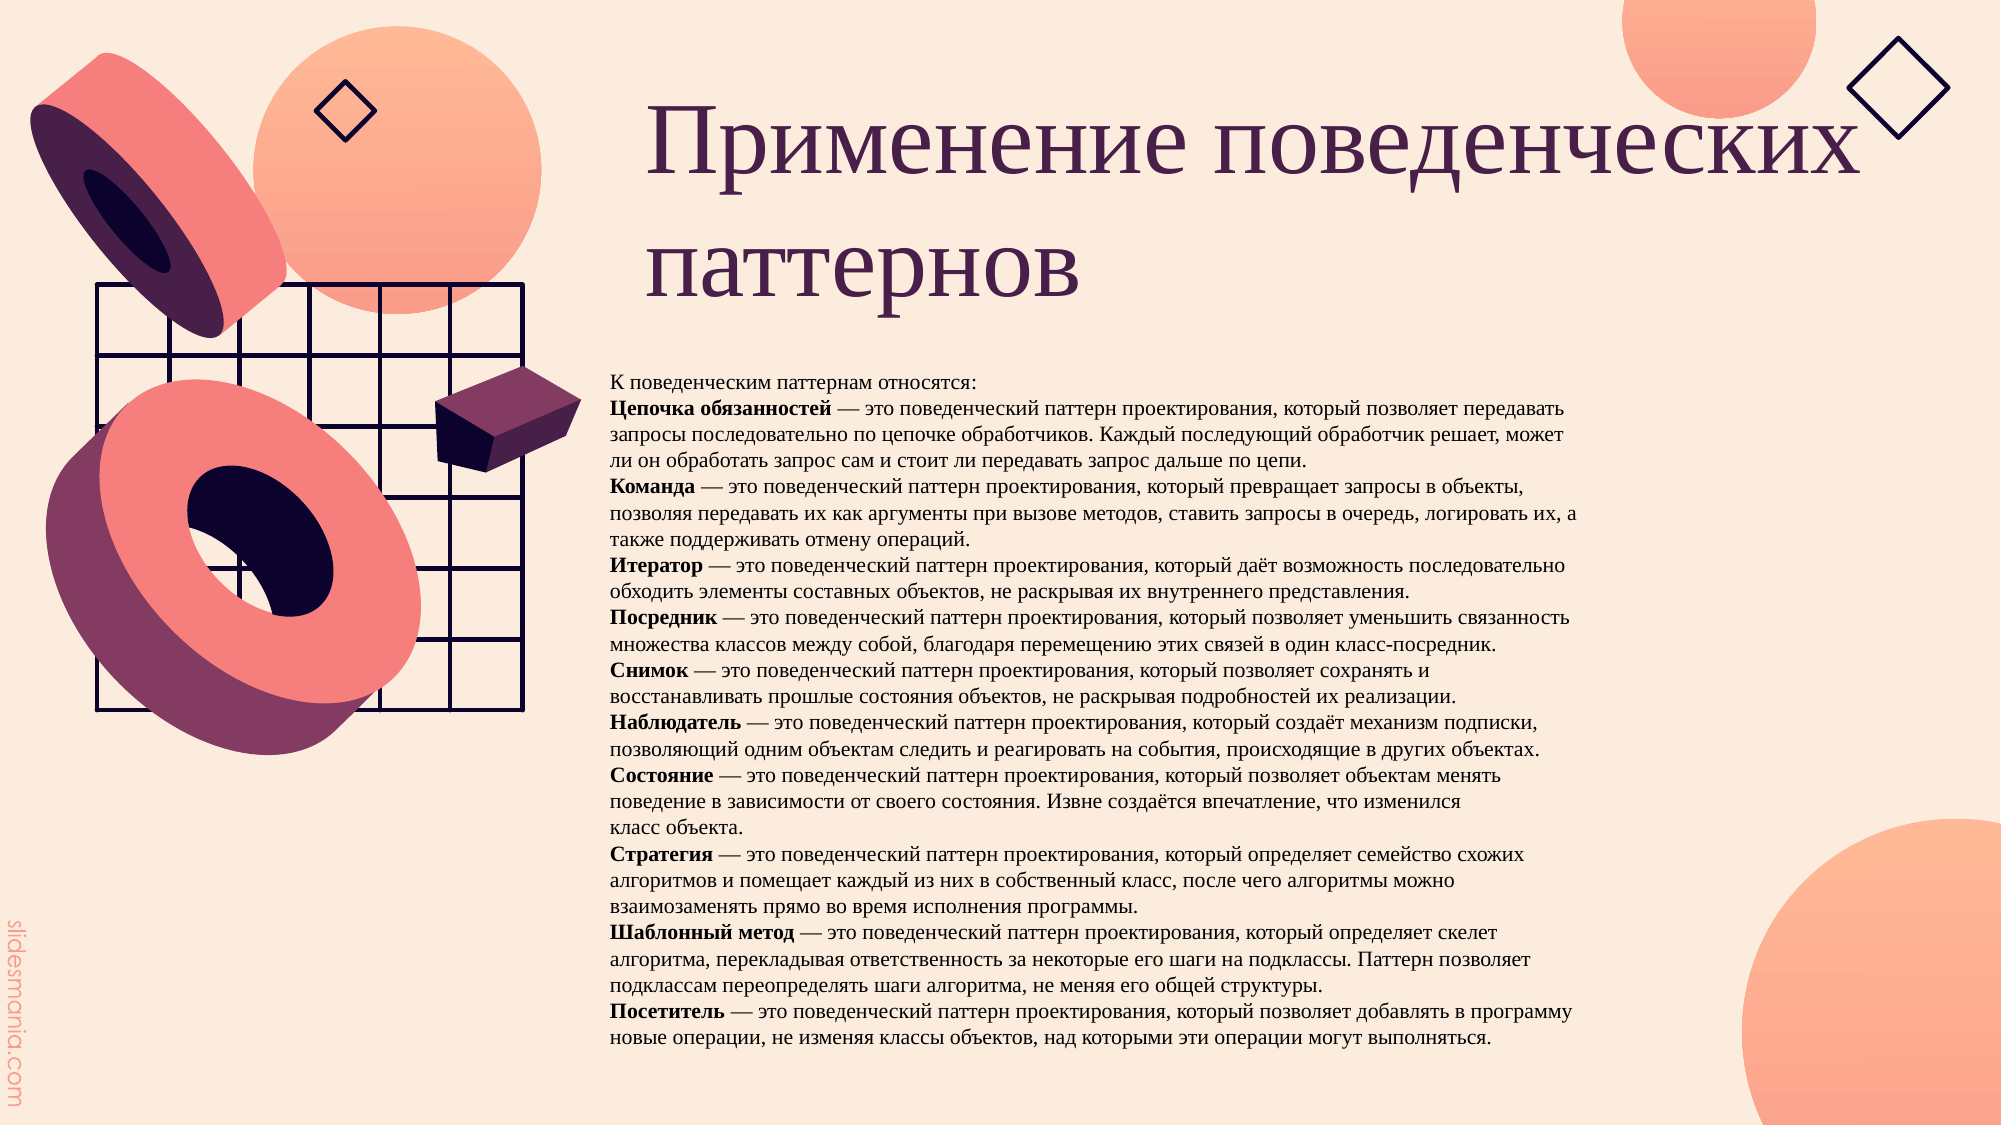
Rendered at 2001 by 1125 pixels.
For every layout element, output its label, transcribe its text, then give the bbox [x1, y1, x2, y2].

text_box [1848, 38, 1949, 138]
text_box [6, 108, 311, 283]
text_box [1742, 818, 2000, 1125]
text_box [315, 81, 375, 141]
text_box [95, 284, 523, 712]
text_box К поведенческим паттернам относятся: Цепочка обязанностей — это поведенческий паттерн проектирования, который позволяет передавать запросы последовательно по цепочке обработчиков. Каждый последующий обработчик решает, может ли он обработать запрос сам и стоит ли передавать запрос дальше по цепи. Команда — это поведенческий паттерн проектирования, который превращает запросы в объекты, позволяя передавать их как аргументы при вызове методов, ставить запросы в очередь, логировать их, а также поддерживать отмену операций. Итератор — это поведенческий паттерн проектирования, который даёт возможность последовательно обходить элементы составных объектов, не раскрывая их внутреннего представления. Посредник — это поведенческий паттерн проектирования, который позволяет уменьшить связанность множества классов между собой, благодаря перемещению этих связей в один класс-посредник. Снимок — это поведенческий паттерн проектирования, который позволяет сохранять и восстанавливать прошлые состояния объектов, не раскрывая подробностей их реализации. Наблюдатель — это поведенческий паттерн проектирования, который создаёт механизм подписки, позволяющий одним объектам следить и реагировать на события, происходящие в других объектах. Состояние — это поведенческий паттерн проектирования, который позволяет объектам менять поведение в зависимости от своего состояния. Извне создаётся впечатление, что изменился класс объекта. Стратегия — это поведенческий паттерн проектирования, который определяет семейство схожих алгоритмов и помещает каждый из них в собственный класс, после чего алгоритмы можно взаимозаменять прямо во время исполнения программы. Шаблонный метод — это поведенческий паттерн проектирования, который определяет скелет алгоритма, перекладывая ответственность за некоторые его шаги на подклассы. Паттерн позволяет подклассам переопределять шаги алгоритма, не меняя его общей структуры. Посетитель — это поведенческий паттерн проектирования, который позволяет добавлять в программу новые операции, не изменяя классы объектов, над которыми эти операции могут выполняться. [595, 334, 1596, 1057]
text_box [268, 26, 542, 282]
text_box [1622, 0, 1817, 119]
list Применение поведенческих паттернов [625, 74, 1903, 314]
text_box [434, 365, 582, 473]
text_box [45, 379, 422, 756]
